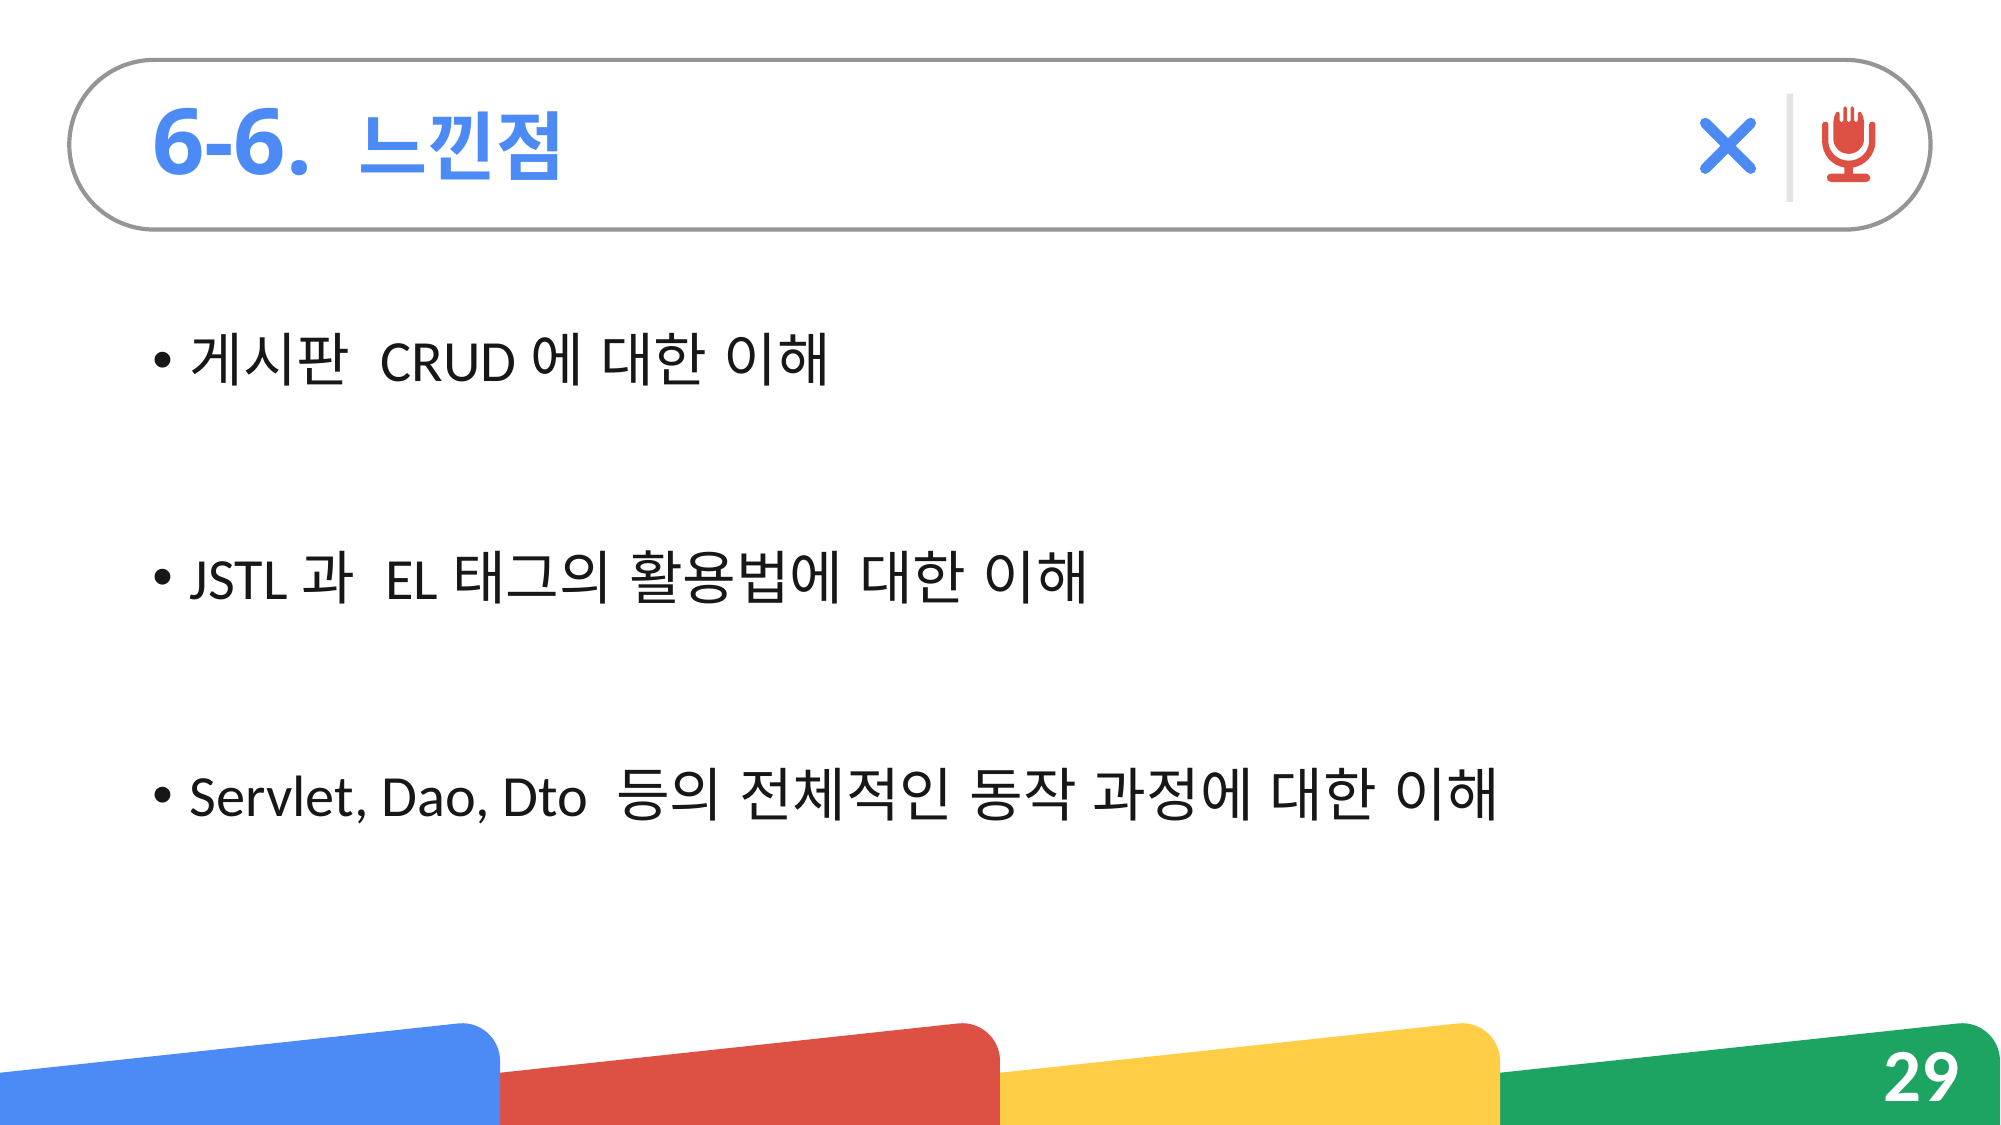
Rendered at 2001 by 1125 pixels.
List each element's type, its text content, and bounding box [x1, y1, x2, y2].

text_box 29 [1789, 1018, 1975, 1124]
text_box 6-6. 느낀점 [137, 88, 1650, 259]
list 게시판 CRUD에 대한 이해 JSTL과 EL태그의 활용법에 대한 이해 Servlet, Dao, Dto 등의 전체적인 동작 과정에 대한 이해 [137, 324, 1863, 993]
